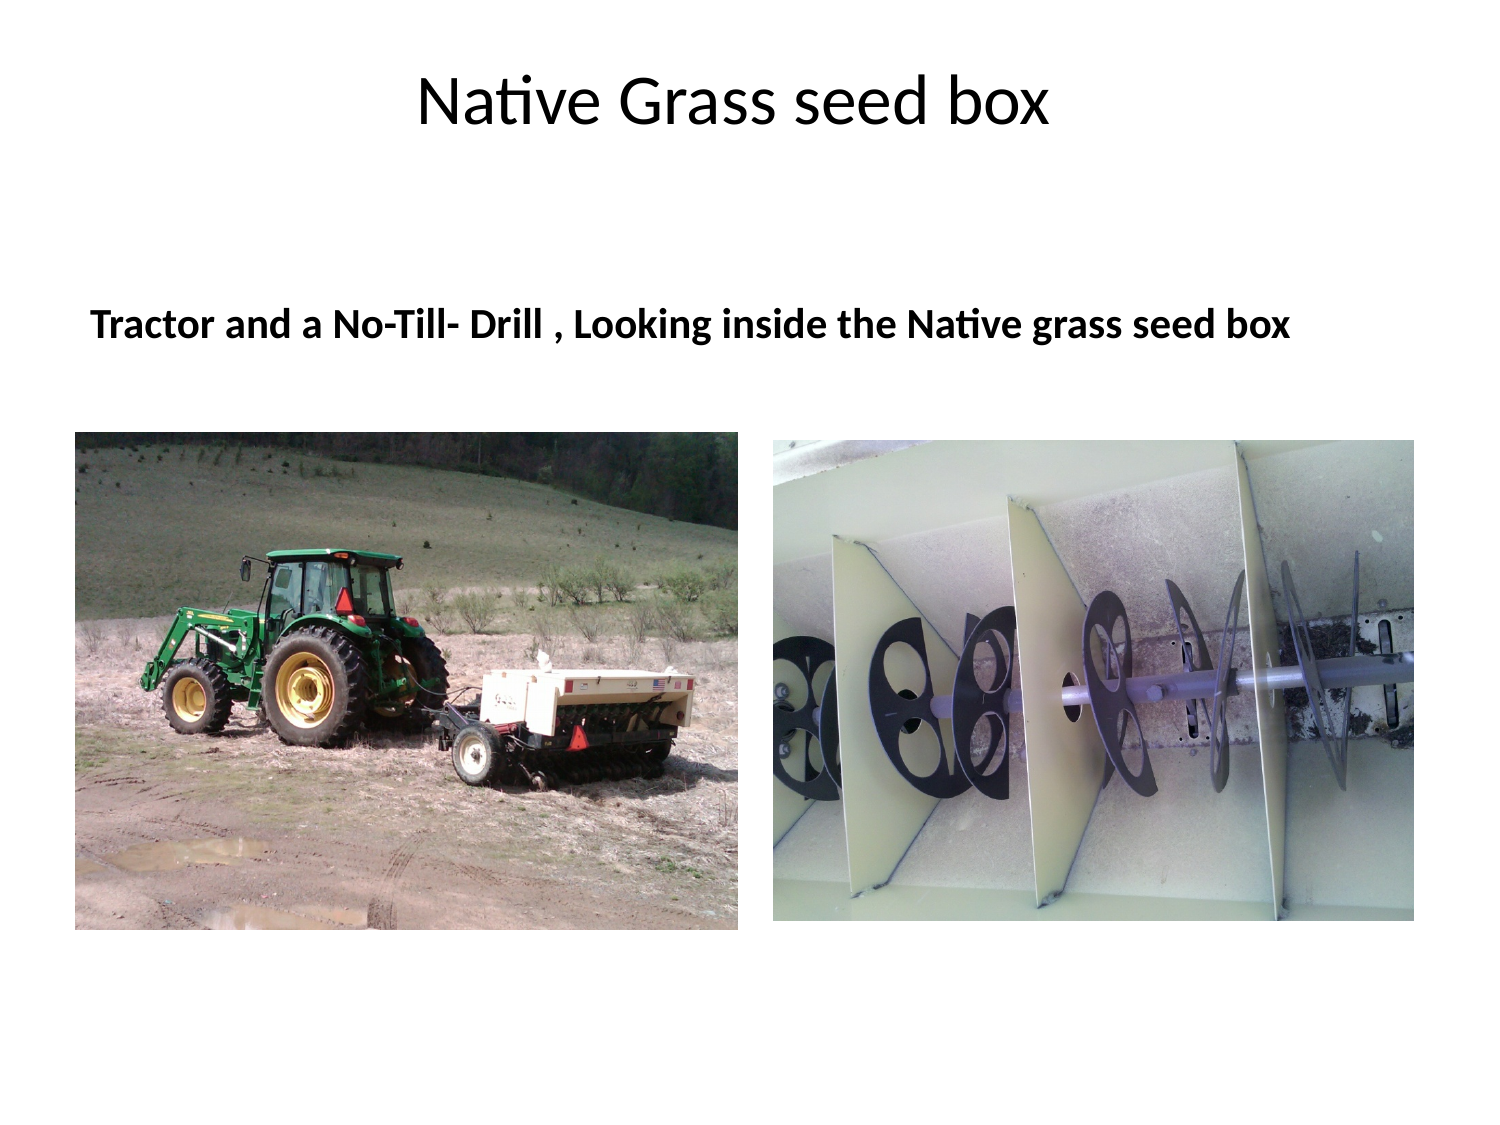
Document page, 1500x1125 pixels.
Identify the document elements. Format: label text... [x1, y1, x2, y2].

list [74, 432, 738, 930]
title Native Grass seed box [75, 45, 1425, 233]
list Tractor and a No-Till- Drill , Looking inside the Native grass seed box [75, 249, 1425, 355]
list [773, 440, 1414, 921]
